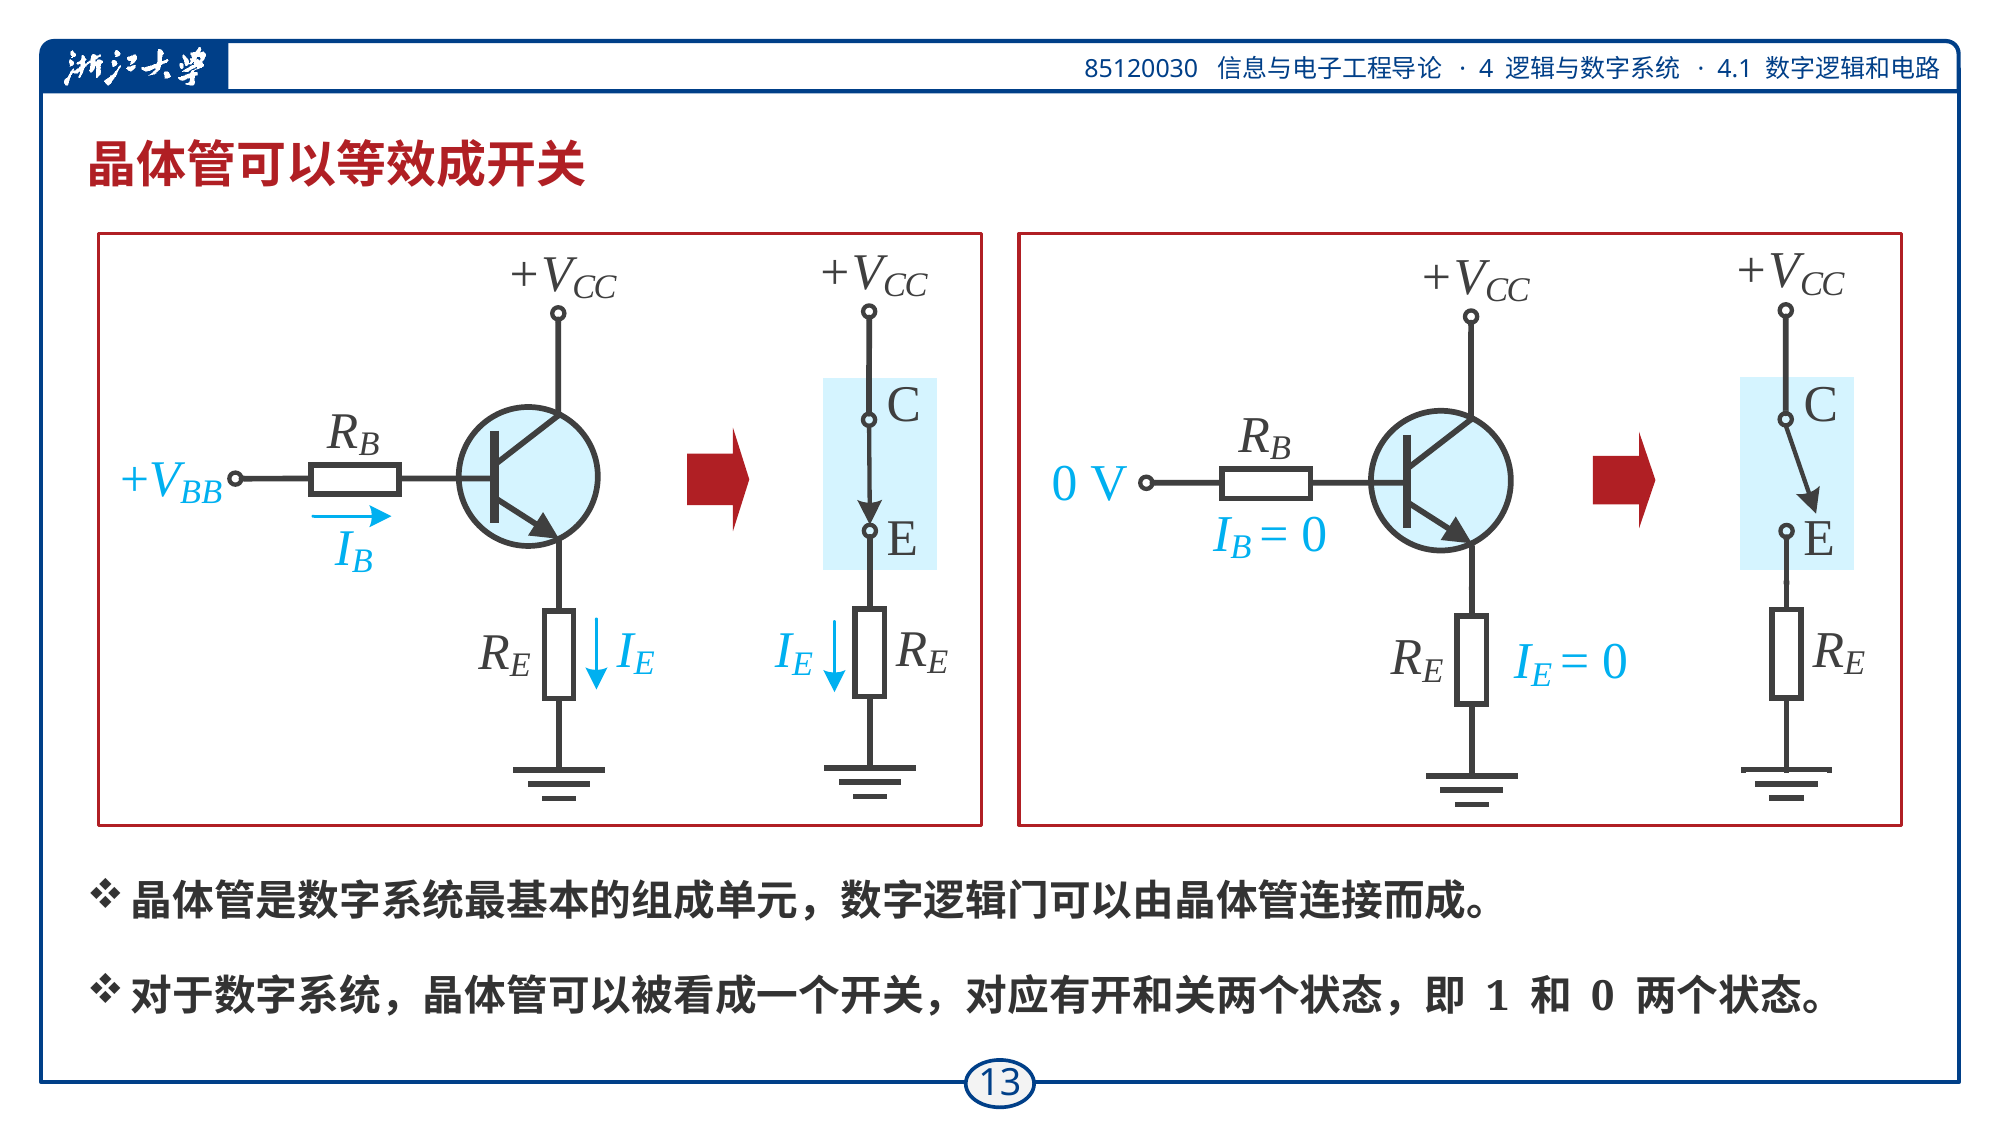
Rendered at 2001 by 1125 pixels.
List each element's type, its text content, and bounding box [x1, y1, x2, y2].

picture [55, 39, 215, 91]
text_box [97, 231, 983, 827]
picture [762, 223, 967, 807]
picture [87, 223, 677, 807]
text_box [1017, 231, 1903, 827]
title 晶体管可以等效成开关 [72, 125, 1926, 198]
list 晶体管是数字系统最基本的组成单元，数字逻辑门可以由晶体管连接而成。 对于数字系统，晶体管可以被看成一个开关，对应有开和关两个状态，即 1 和 0 两个状态。 [72, 841, 1926, 1046]
picture [1705, 222, 1887, 809]
picture [1018, 226, 1643, 813]
